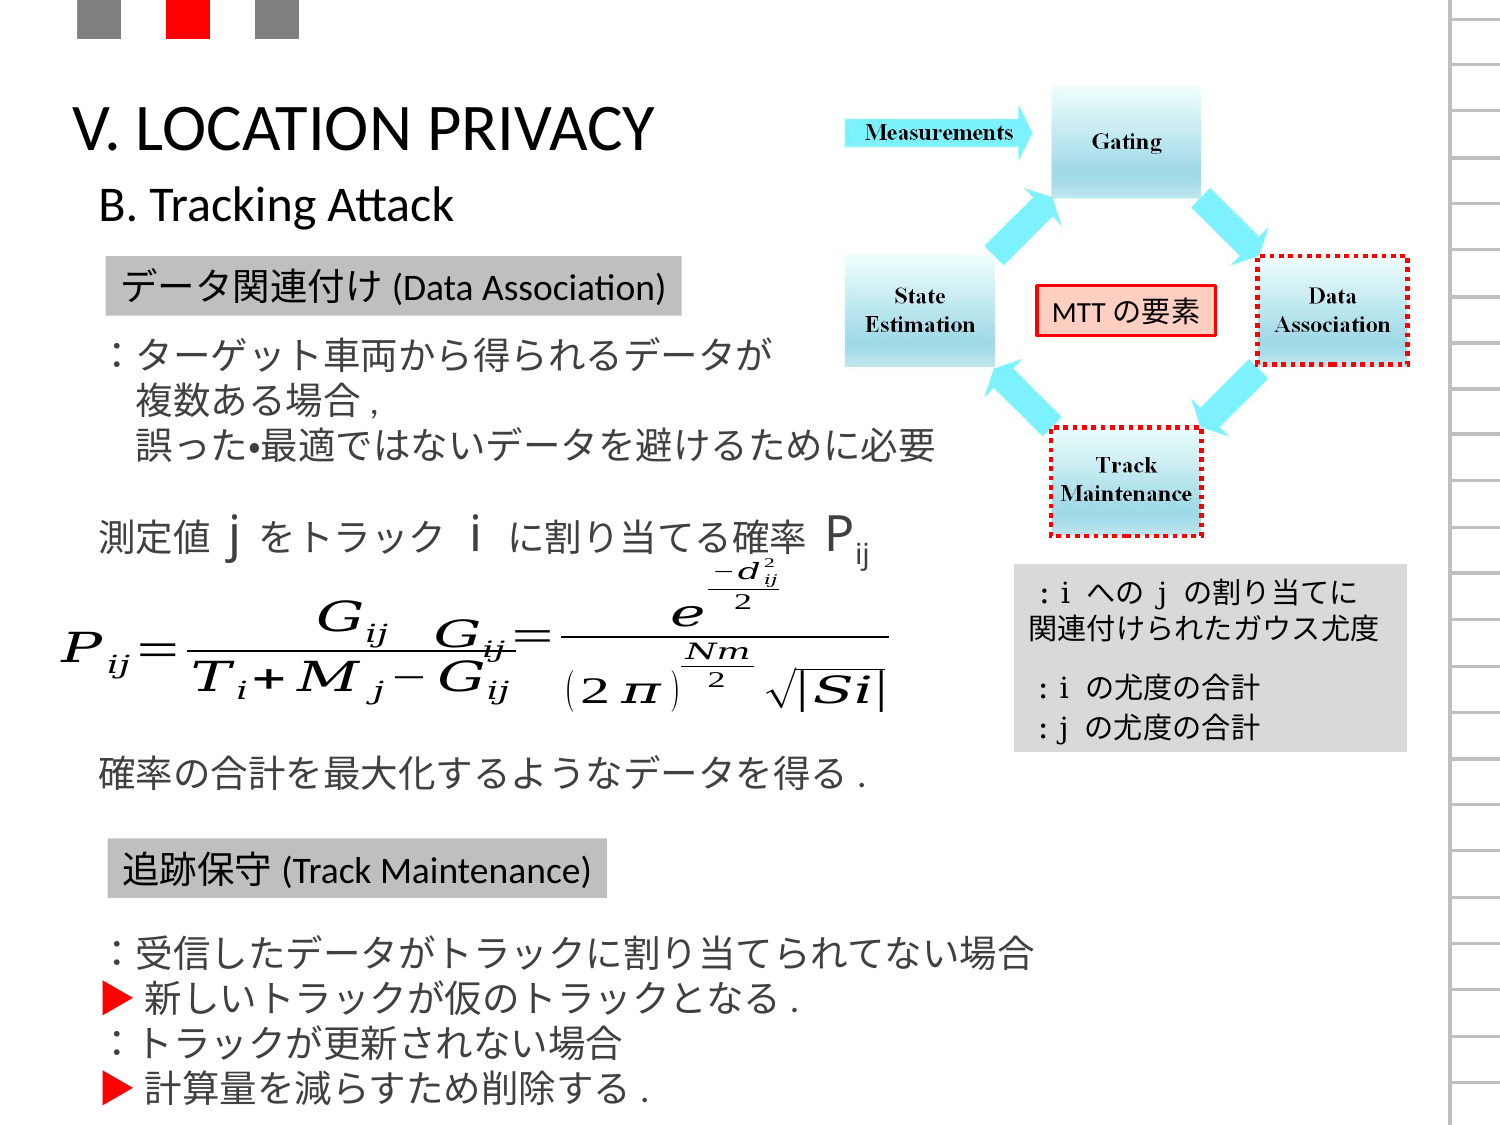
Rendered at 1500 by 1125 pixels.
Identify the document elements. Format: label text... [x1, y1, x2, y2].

picture [844, 85, 1408, 537]
text_box B. Tracking Attack [83, 178, 665, 232]
text_box 追跡保守(Track Maintenance) [107, 838, 607, 898]
text_box データ関連付け(Data Association) [105, 256, 682, 316]
title V. LOCATION PRIVACY [57, 85, 844, 191]
text_box ：ターゲット車両から得られるデータが 複数ある場合, 誤った・最適ではないデータを避けるために必要 測定値 j をトラック i に割り当てる確率 Pij 確率の合計を最大化するようなデータを得る. ：受信したデータがトラックに割り当てられてない場合 ▶新しいトラックが仮のトラックとなる. ：トラックが更新されない場合 ▶計算量を減らすため削除する. [83, 235, 1274, 1125]
